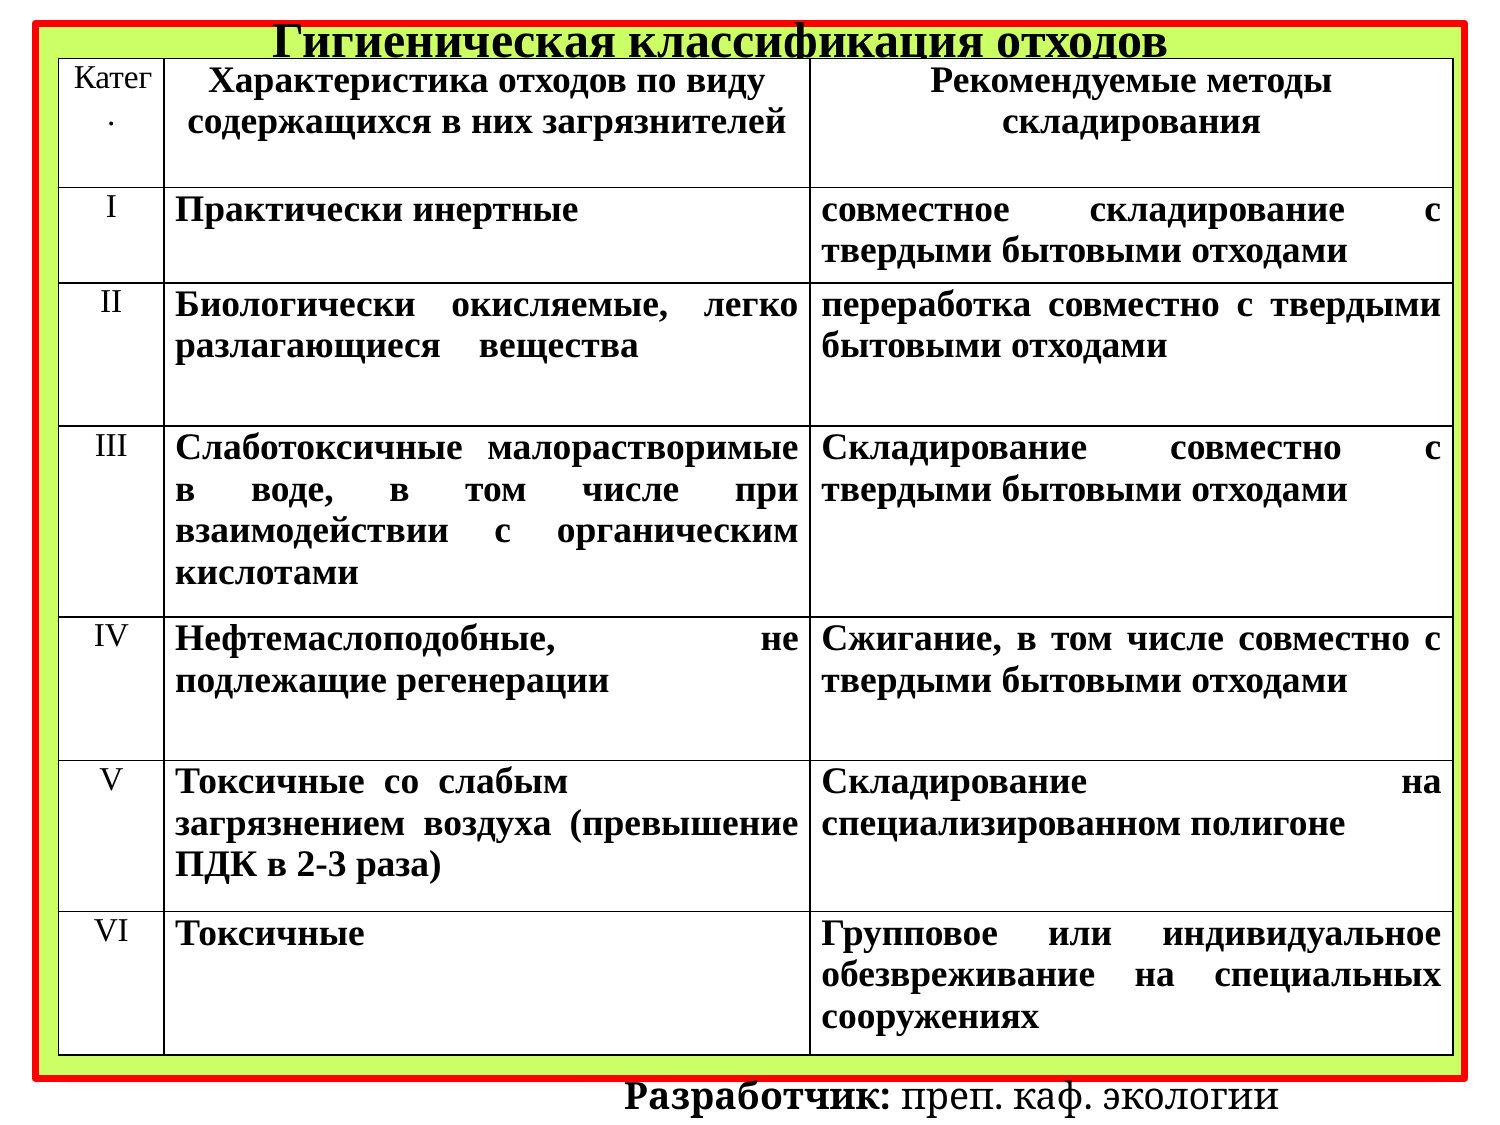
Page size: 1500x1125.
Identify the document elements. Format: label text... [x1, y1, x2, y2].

table_cell Токсичные со слабым загрязнением воздуха (превышение ПДК в 2-3 раза) [165, 761, 809, 911]
table_cell Практически инертные [165, 188, 809, 282]
text_box Разработчик: преп. каф. экологии Кирвель П.И. [609, 1064, 1443, 1125]
table_cell I [59, 188, 163, 282]
text_box [32, 20, 1468, 1082]
table_cell Складирование на специализированном полигоне [811, 761, 1452, 911]
table_cell переработка совместно с твердыми бытовыми отходами [811, 284, 1452, 425]
table_cell II [59, 284, 163, 425]
table_cell Сжигание, в том числе совместно с твердыми бытовыми отходами [811, 618, 1452, 760]
table_cell V [59, 761, 163, 911]
table_header Рекомендуемые методы складирования [811, 59, 1452, 187]
table_cell Биологически окисляемые, легко разлагающиеся вещества [165, 284, 809, 425]
table_header Характеристика отходов по виду содержащихся в них загрязнителей [165, 59, 809, 187]
table_cell совместное складирование с твердыми бытовыми отходами [811, 188, 1452, 282]
table_cell Нефтемаслоподобные, не подлежащие регенерации [165, 618, 809, 760]
table_cell Токсичные [165, 912, 809, 1054]
table_header Катег. [59, 59, 163, 187]
table_cell III [59, 427, 163, 616]
table_cell IV [59, 618, 163, 760]
text_box Гигиеническая классификация отходов [81, 0, 1360, 58]
table_cell Групповое или индивидуальное обезвреживание на специальных сооружениях [811, 912, 1452, 1054]
table_cell Складирование совместно с твердыми бытовыми отходами [811, 427, 1452, 616]
table_cell VI [59, 912, 163, 1054]
table_cell Слаботоксичные малорастворимые в воде, в том числе при взаимодействии с органическим кислотами [165, 427, 809, 616]
